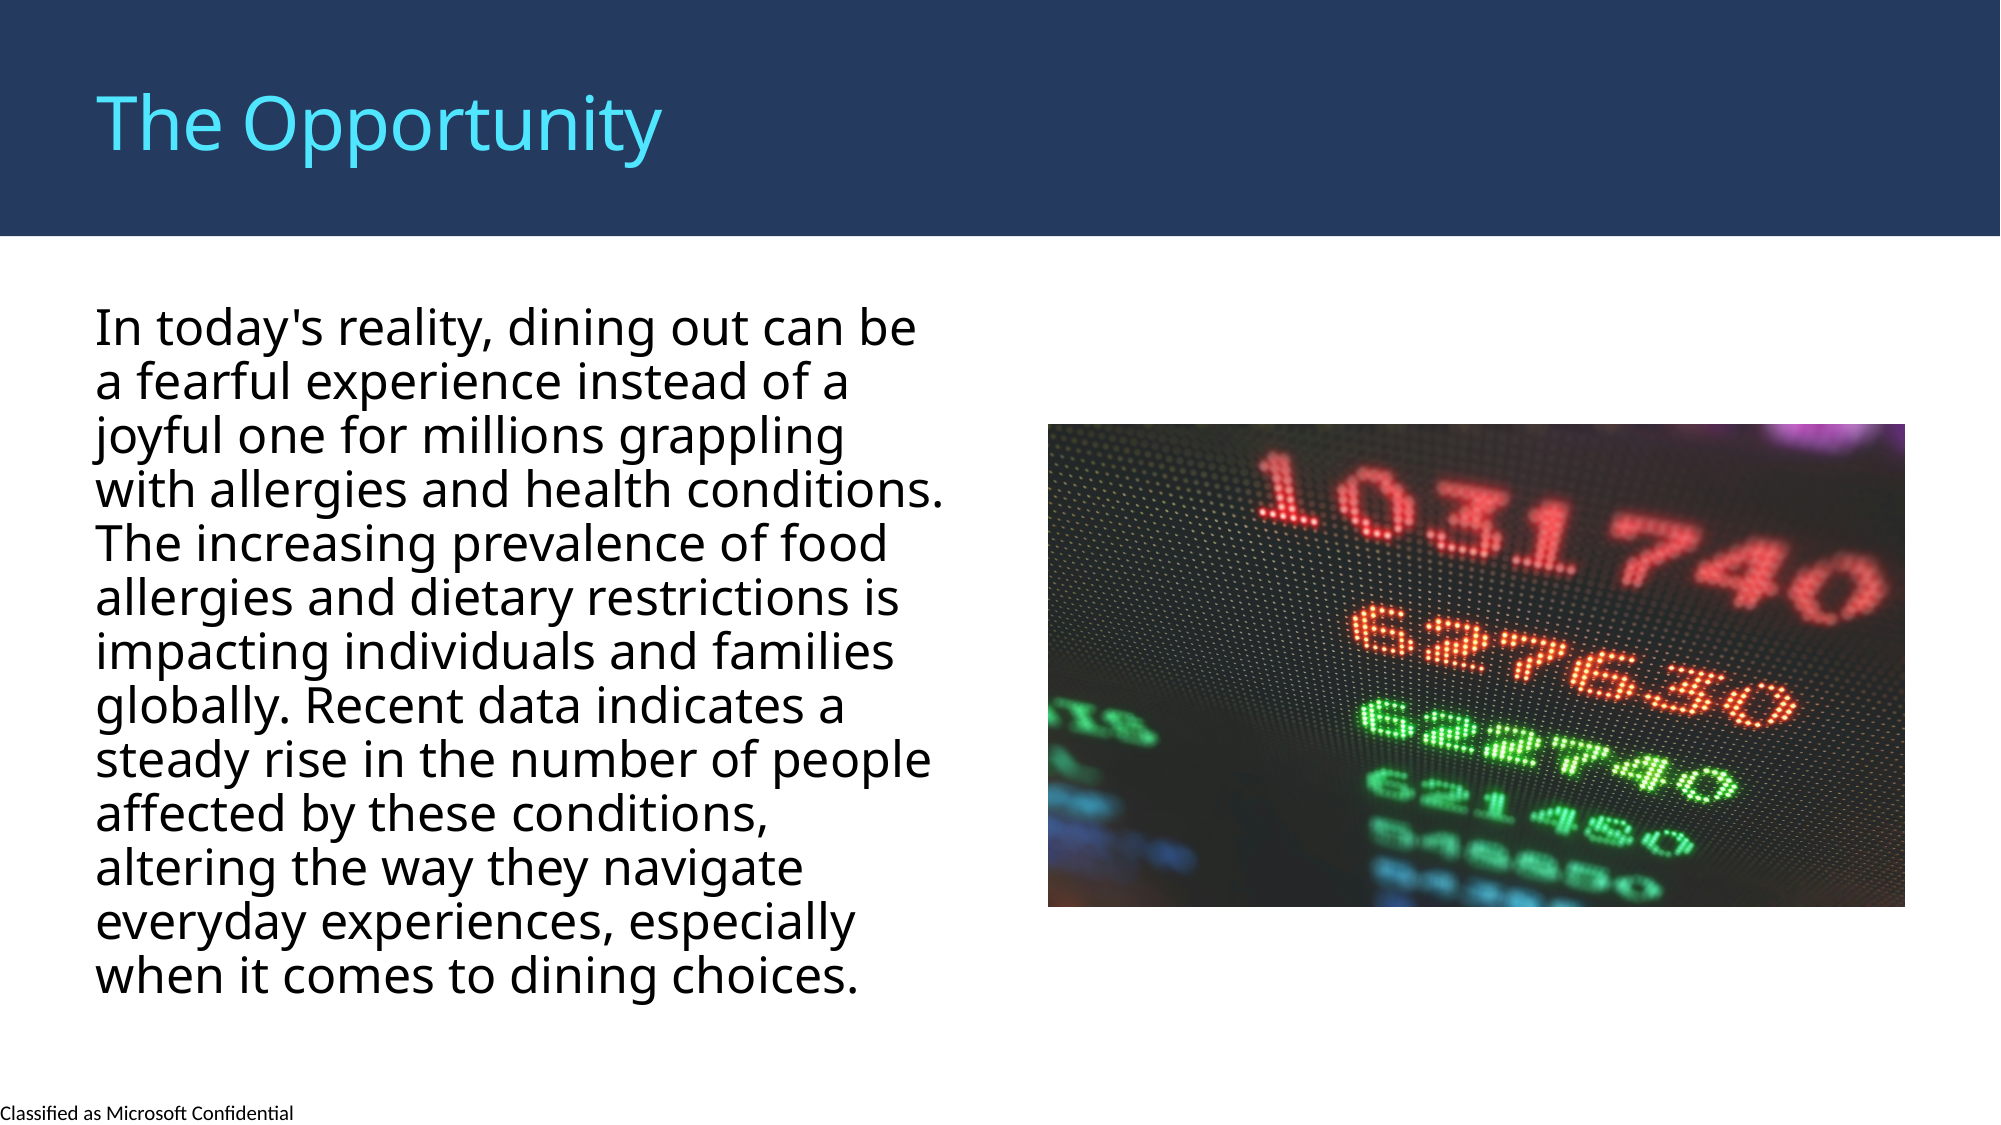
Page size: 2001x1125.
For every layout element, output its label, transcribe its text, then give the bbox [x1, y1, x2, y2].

text_box In today's reality, dining out can be a fearful experience instead of a joyful one for millions grappling with allergies and health conditions. The increasing prevalence of food allergies and dietary restrictions is impacting individuals and families globally. Recent data indicates a steady rise in the number of people affected by these conditions, altering the way they navigate everyday experiences, especially when it comes to dining choices. [95, 302, 951, 1029]
picture [1047, 424, 1905, 907]
text_box The Opportunity [96, 75, 1904, 166]
